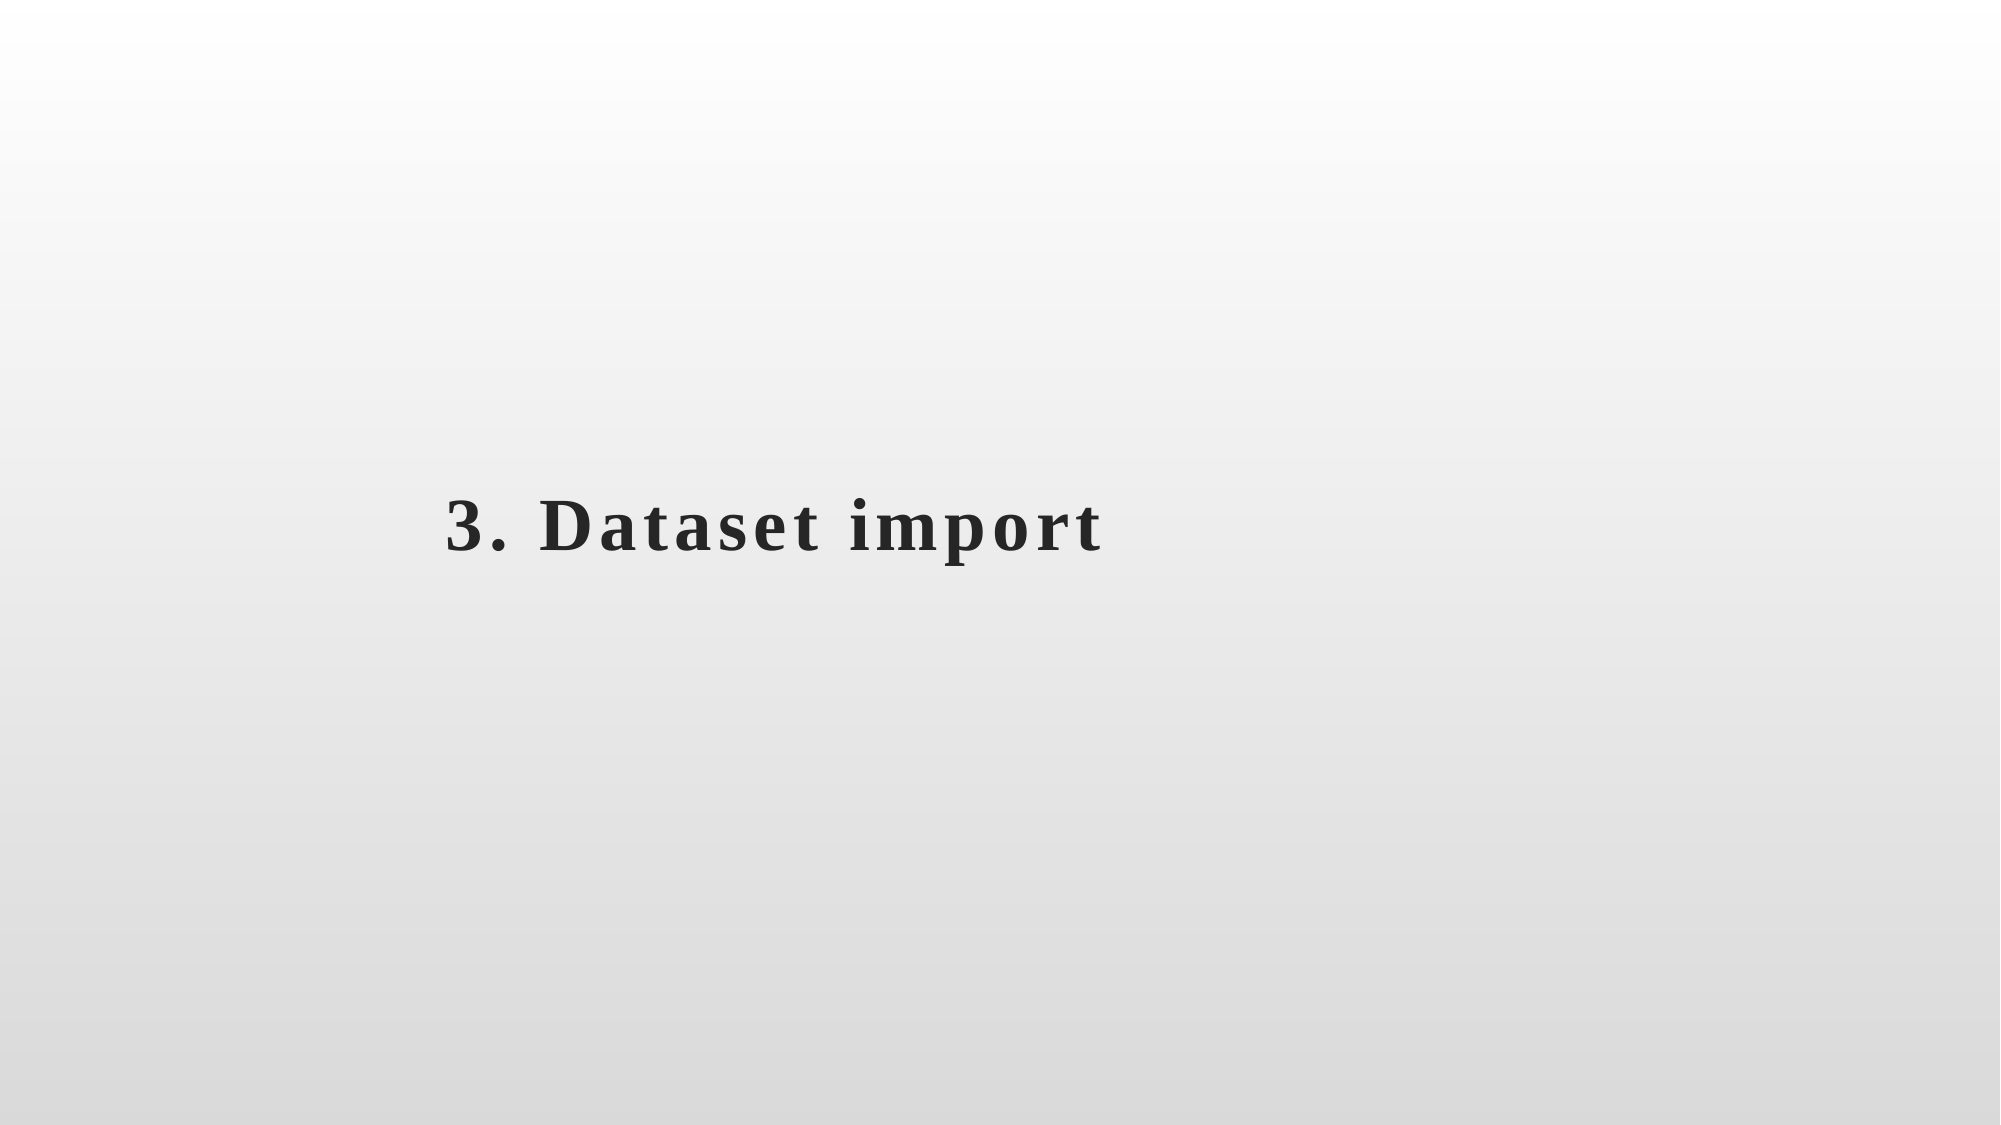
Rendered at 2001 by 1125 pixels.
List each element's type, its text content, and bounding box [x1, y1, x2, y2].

title 3. Dataset import [430, 462, 1809, 579]
